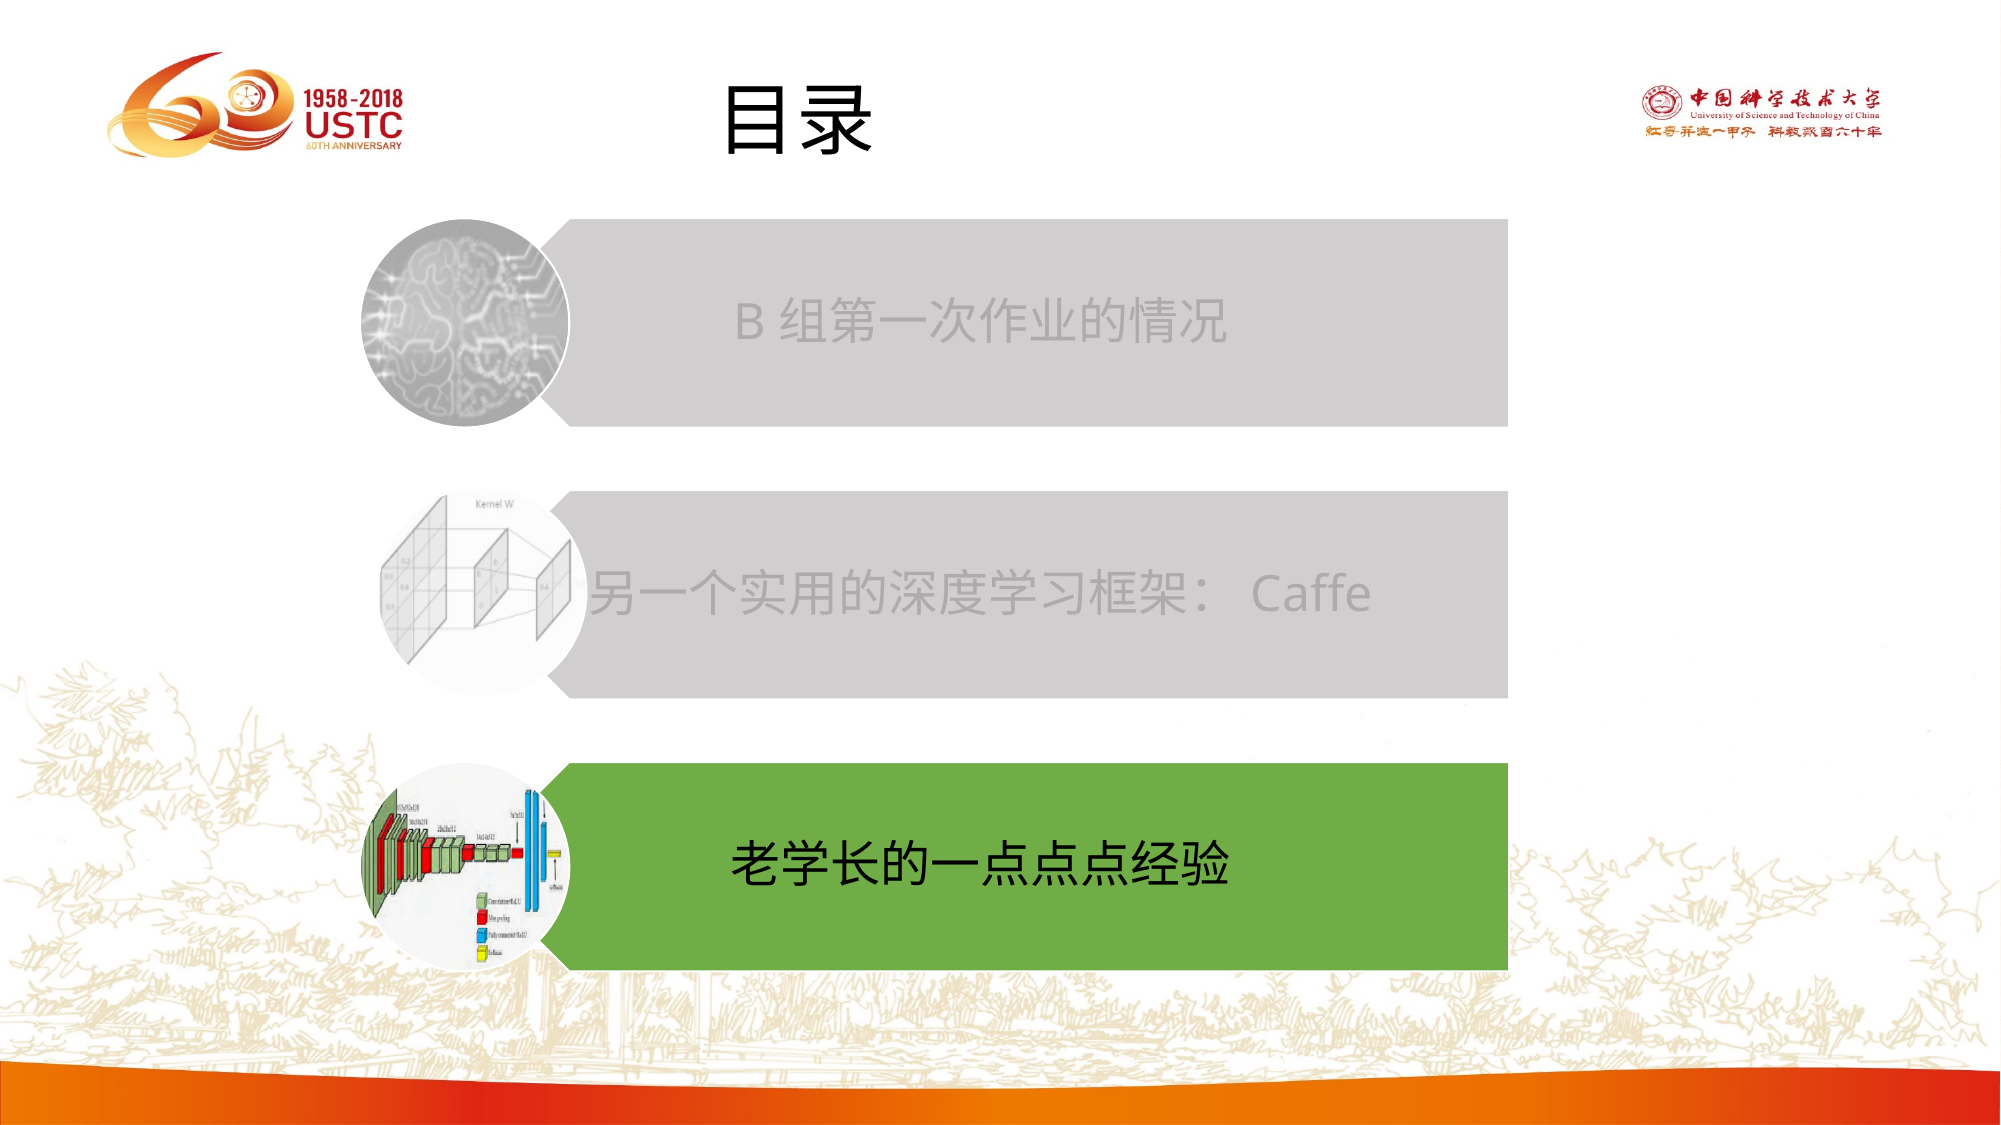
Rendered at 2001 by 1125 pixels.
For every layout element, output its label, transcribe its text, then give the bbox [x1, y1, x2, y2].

picture [0, 0, 2001, 1125]
title 目录 [149, 41, 1443, 205]
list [149, 217, 1720, 972]
